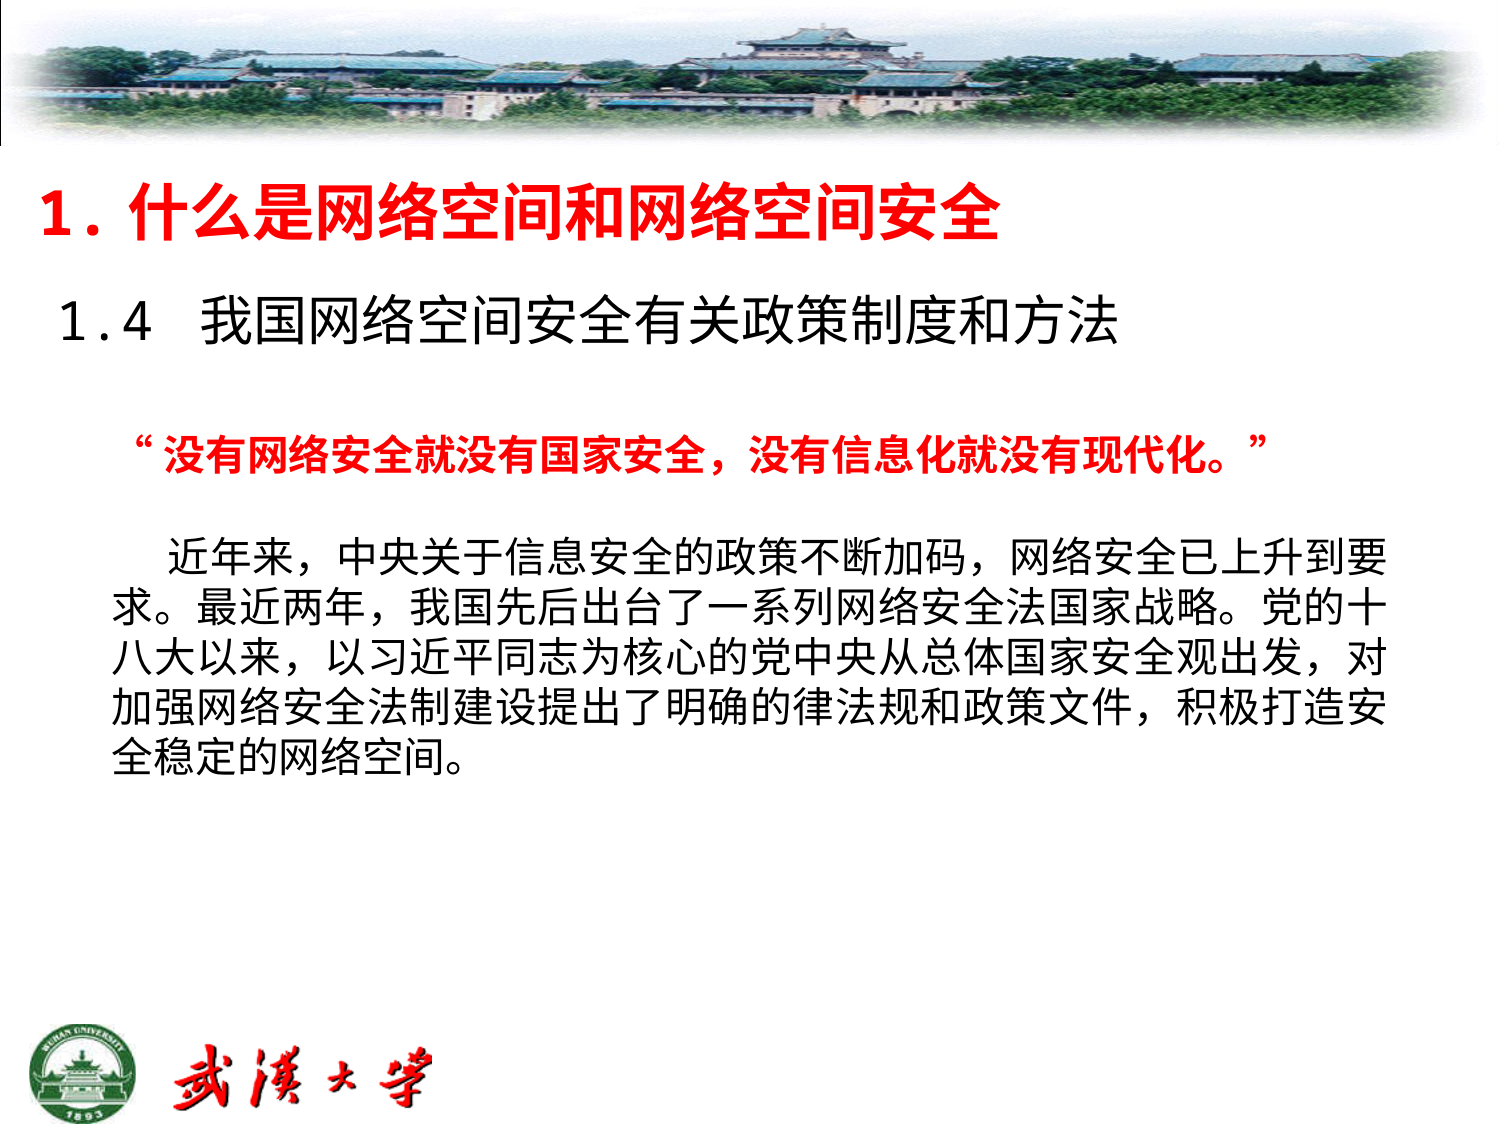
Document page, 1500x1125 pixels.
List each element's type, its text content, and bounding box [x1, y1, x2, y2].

picture [171, 1034, 432, 1125]
picture [0, 0, 1500, 146]
text_box “没有网络安全就没有国家安全，没有信息化就没有现代化。” 近年来，中央关于信息安全的政策不断加码，网络安全已上升到要求。最近两年，我国先后出台了一系列网络安全法国家战略。党的十八大以来，以习近平同志为核心的党中央从总体国家安全观出发，对加强网络安全法制建设提出了明确的律法规和政策文件，积极打造安全稳定的网络空间。 [97, 421, 1403, 1006]
title 1.什么是网络空间和网络空间安全 [0, 141, 1211, 280]
list 1.4 我国网络空间安全有关政策制度和方法 [40, 278, 1424, 469]
